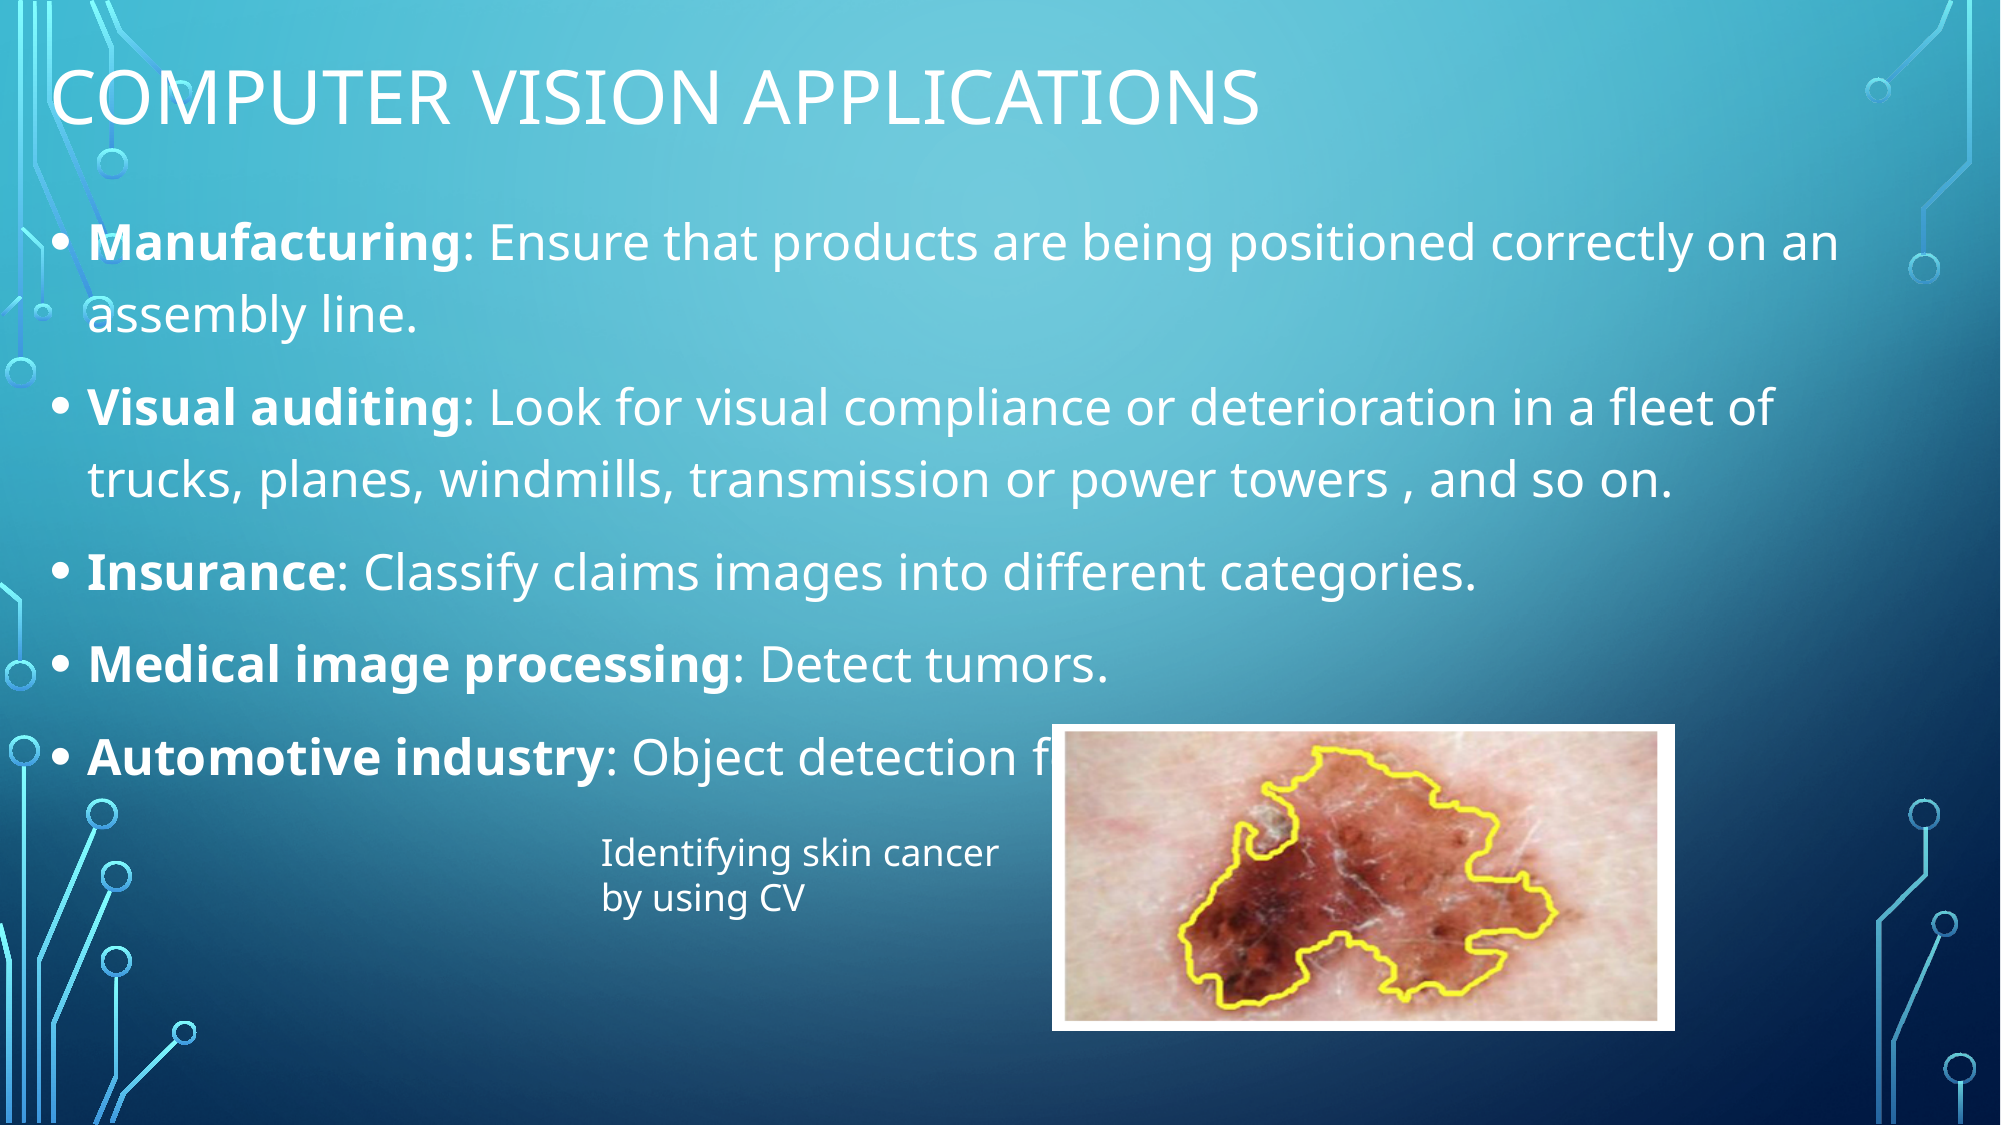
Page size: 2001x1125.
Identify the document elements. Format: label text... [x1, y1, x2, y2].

list Manufacturing: Ensure that products are being positioned correctly on an assembly line. Visual auditing: Look for visual compliance or deterioration in a fleet of trucks, planes, windmills, transmission or power towers , and so on. Insurance: Classify claims images into different categories. Medical image processing: Detect tumors. Automotive industry: Object detection for safety. [34, 190, 1945, 1096]
title Computer vision applications [34, 29, 1945, 171]
text_box Identifying skin cancer by using CV [586, 821, 1052, 927]
picture [1052, 724, 1675, 1031]
